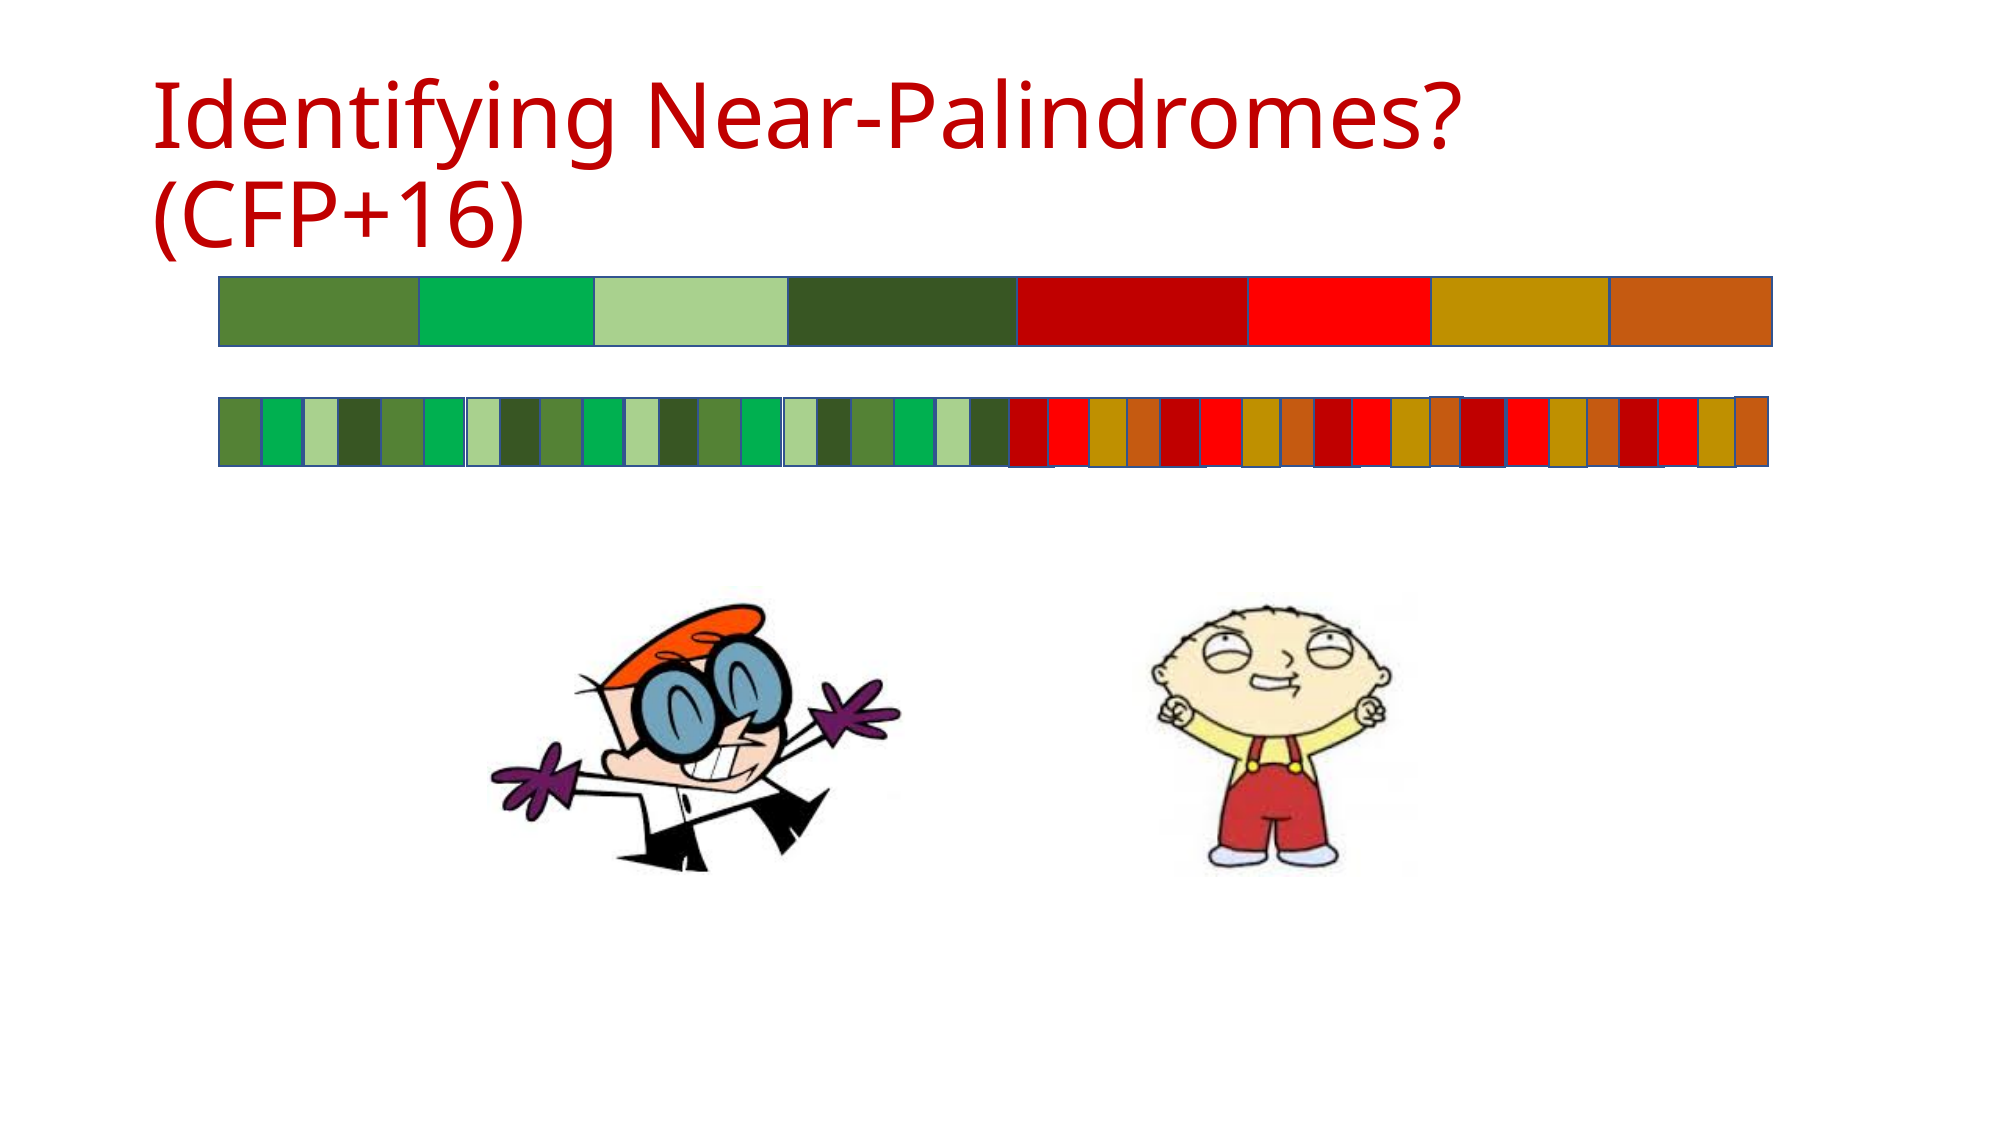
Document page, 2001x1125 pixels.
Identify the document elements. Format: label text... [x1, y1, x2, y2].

text_box [816, 397, 850, 467]
picture [1132, 592, 1418, 877]
text_box [260, 397, 303, 467]
title Identifying Near-Palindromes? (CFP+16) [137, 59, 1863, 278]
text_box [218, 397, 260, 467]
text_box [423, 397, 465, 467]
text_box [1159, 397, 1207, 468]
text_box [1247, 276, 1430, 347]
text_box [1697, 397, 1737, 468]
text_box [1008, 397, 1055, 468]
text_box [1313, 397, 1361, 468]
text_box [1390, 397, 1431, 468]
picture [487, 586, 905, 883]
text_box [1126, 397, 1159, 468]
text_box [1199, 397, 1241, 467]
text_box [1047, 397, 1088, 467]
text_box [969, 397, 1008, 467]
text_box [1280, 397, 1313, 467]
text_box [935, 397, 969, 467]
text_box [1618, 397, 1665, 468]
text_box [581, 397, 624, 467]
text_box [380, 397, 423, 467]
text_box [658, 397, 697, 467]
text_box [1734, 396, 1769, 467]
text_box [1586, 397, 1618, 467]
text_box [1241, 397, 1281, 468]
text_box [624, 397, 658, 467]
text_box [740, 397, 782, 467]
text_box [1609, 276, 1773, 347]
text_box [1505, 397, 1548, 467]
text_box [1351, 397, 1390, 467]
text_box [303, 397, 337, 467]
text_box [1657, 397, 1697, 467]
text_box [466, 397, 499, 467]
text_box [1548, 397, 1588, 468]
text_box [783, 397, 816, 467]
text_box [418, 276, 593, 347]
text_box [893, 397, 935, 467]
text_box [850, 397, 893, 467]
text_box [218, 276, 418, 347]
text_box [539, 397, 581, 467]
text_box [1088, 397, 1126, 468]
text_box [697, 397, 740, 467]
text_box [499, 397, 539, 467]
text_box [1429, 396, 1464, 467]
text_box [593, 276, 787, 347]
text_box [337, 397, 380, 467]
text_box [1016, 276, 1247, 347]
text_box [1459, 397, 1506, 468]
text_box [1430, 276, 1609, 347]
text_box [787, 276, 1016, 347]
